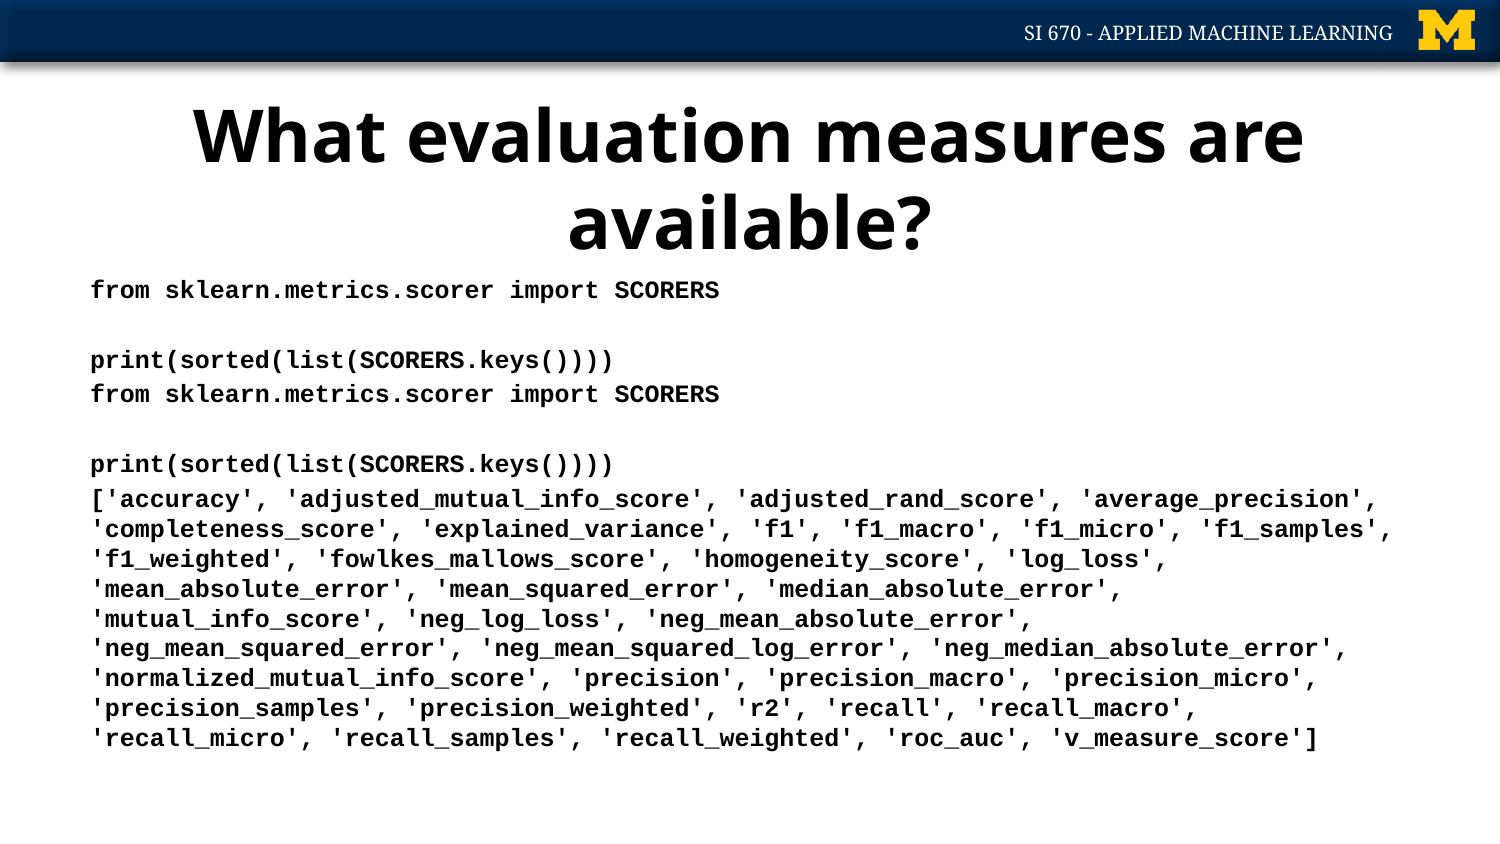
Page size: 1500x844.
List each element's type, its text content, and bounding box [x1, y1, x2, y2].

picture [0, 0, 1500, 844]
list from sklearn.metrics.scorer import SCORERS print(sorted(list(SCORERS.keys()))) from sklearn.metrics.scorer import SCORERS ​ print(sorted(list(SCORERS.keys()))) ['accuracy', 'adjusted_mutual_info_score', 'adjusted_rand_score', 'average_precision', 'completeness_score', 'explained_variance', 'f1', 'f1_macro', 'f1_micro', 'f1_samples', 'f1_weighted', 'fowlkes_mallows_score', 'homogeneity_score', 'log_loss', 'mean_absolute_error', 'mean_squared_error', 'median_absolute_error', 'mutual_info_score', 'neg_log_loss', 'neg_mean_absolute_error', 'neg_mean_squared_error', 'neg_mean_squared_log_error', 'neg_median_absolute_error', 'normalized_mutual_info_score', 'precision', 'precision_macro', 'precision_micro', 'precision_samples', 'precision_weighted', 'r2', 'recall', 'recall_macro', 'recall_micro', 'recall_samples', 'recall_weighted', 'roc_auc', 'v_measure_score'] [75, 231, 1425, 772]
title What evaluation measures are available? [58, 81, 1442, 197]
